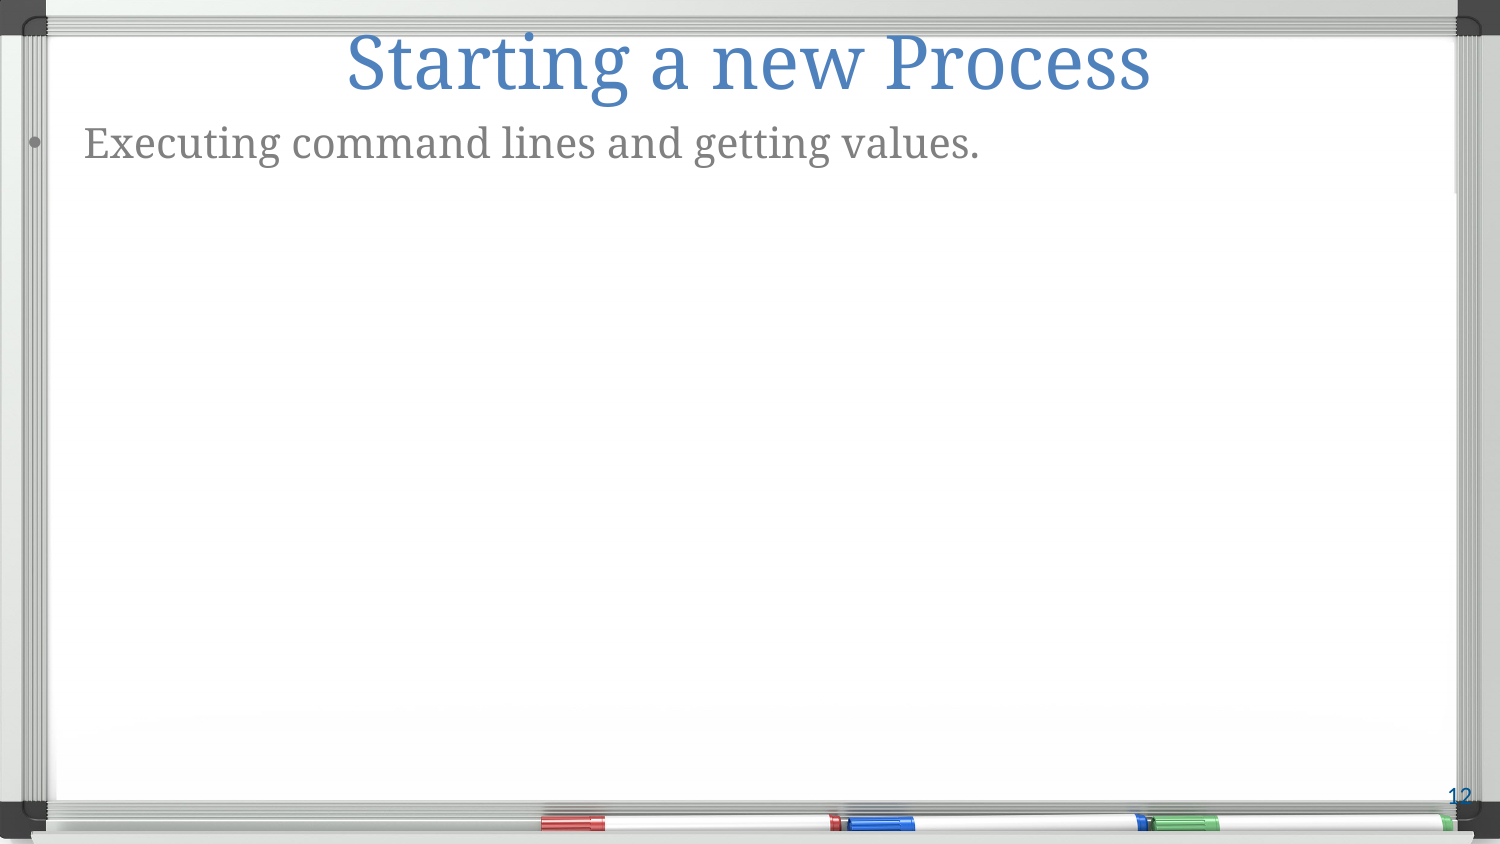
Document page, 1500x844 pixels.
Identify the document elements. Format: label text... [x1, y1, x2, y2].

title Starting a new Process [12, 9, 1488, 109]
slide_number 12 [1387, 771, 1488, 817]
list Executing command lines and getting values. [12, 109, 1488, 822]
picture [0, 0, 1500, 844]
